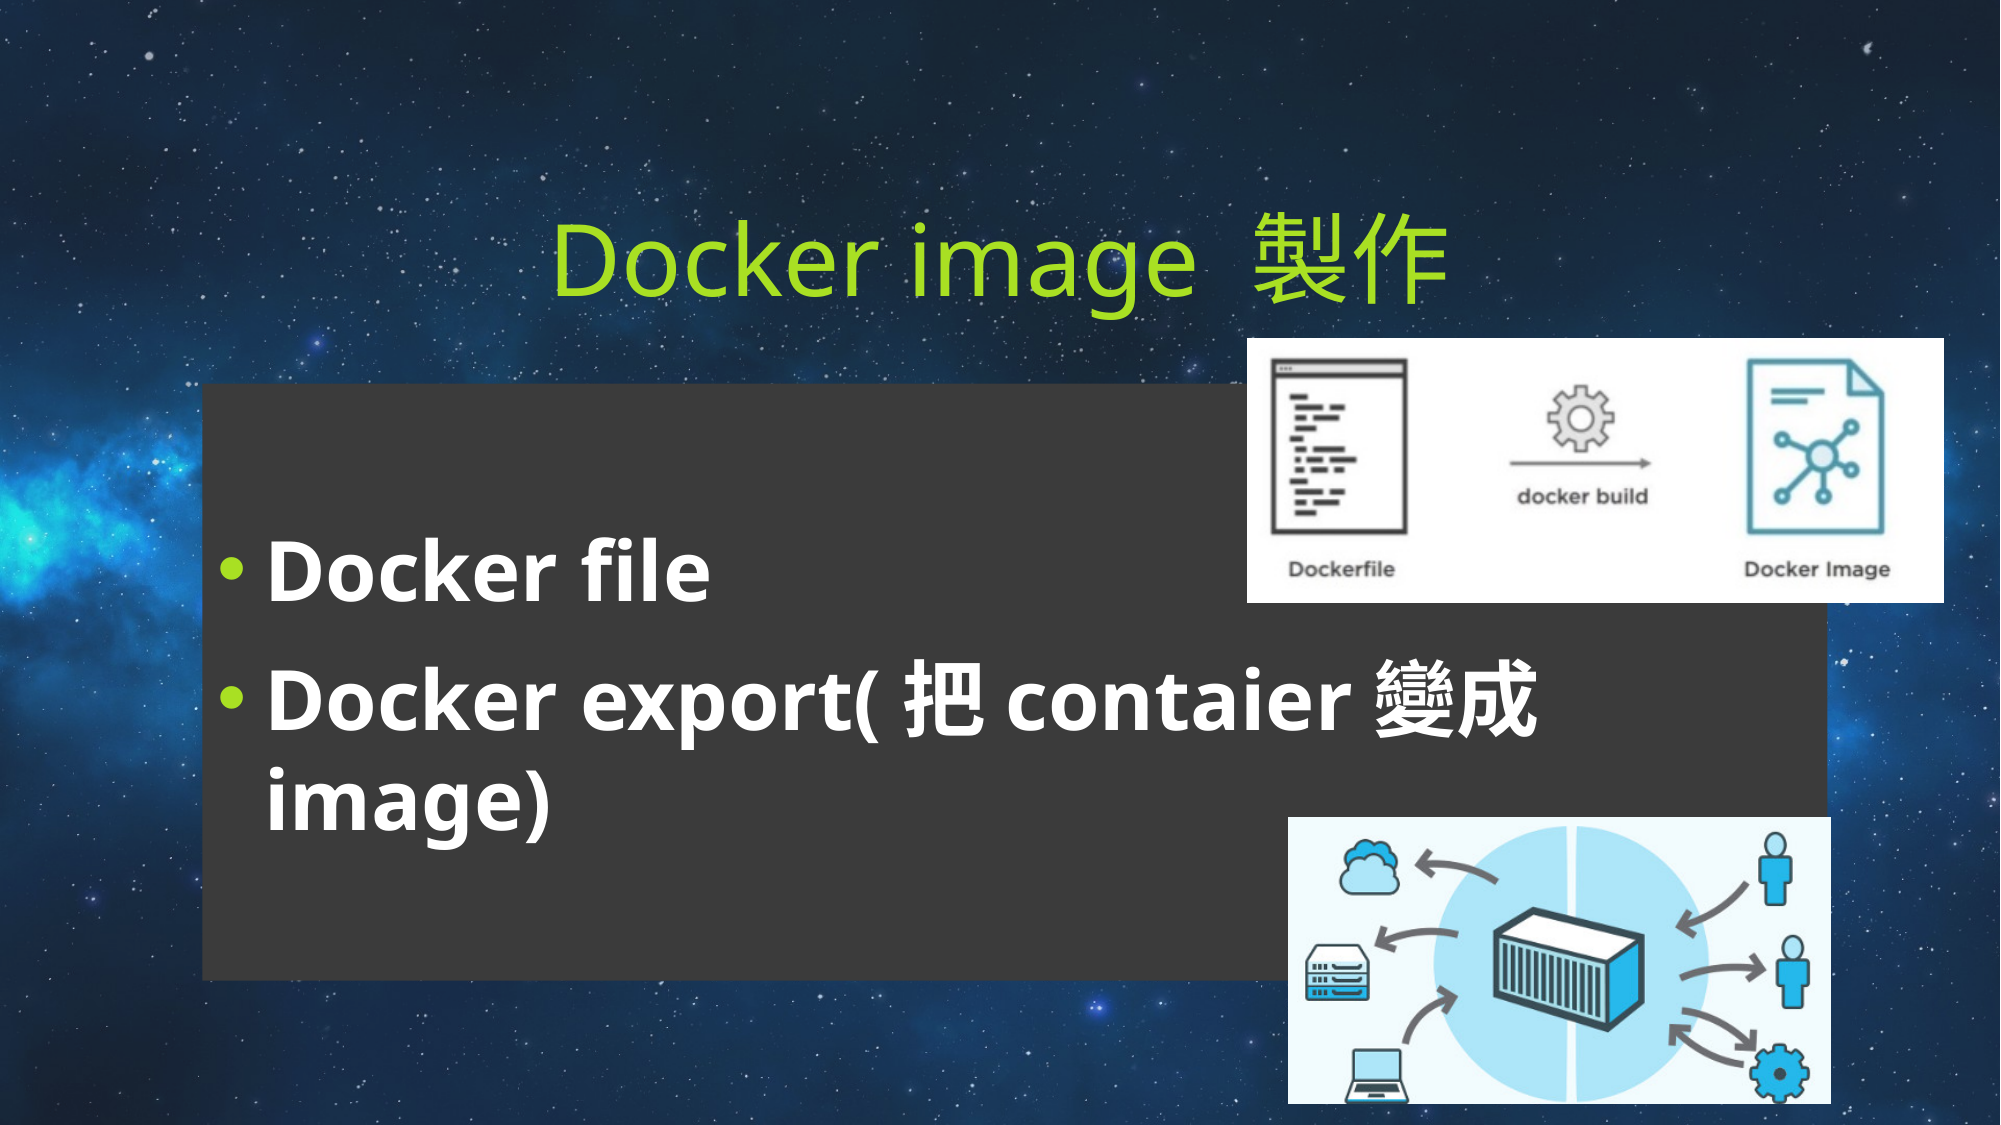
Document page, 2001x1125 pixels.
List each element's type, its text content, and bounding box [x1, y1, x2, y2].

picture [1247, 337, 1944, 603]
text_box Docker file Docker export(把contaier變成image) [202, 383, 1828, 981]
picture [1288, 817, 1831, 1104]
title Docker image 製作 [187, 99, 1813, 413]
